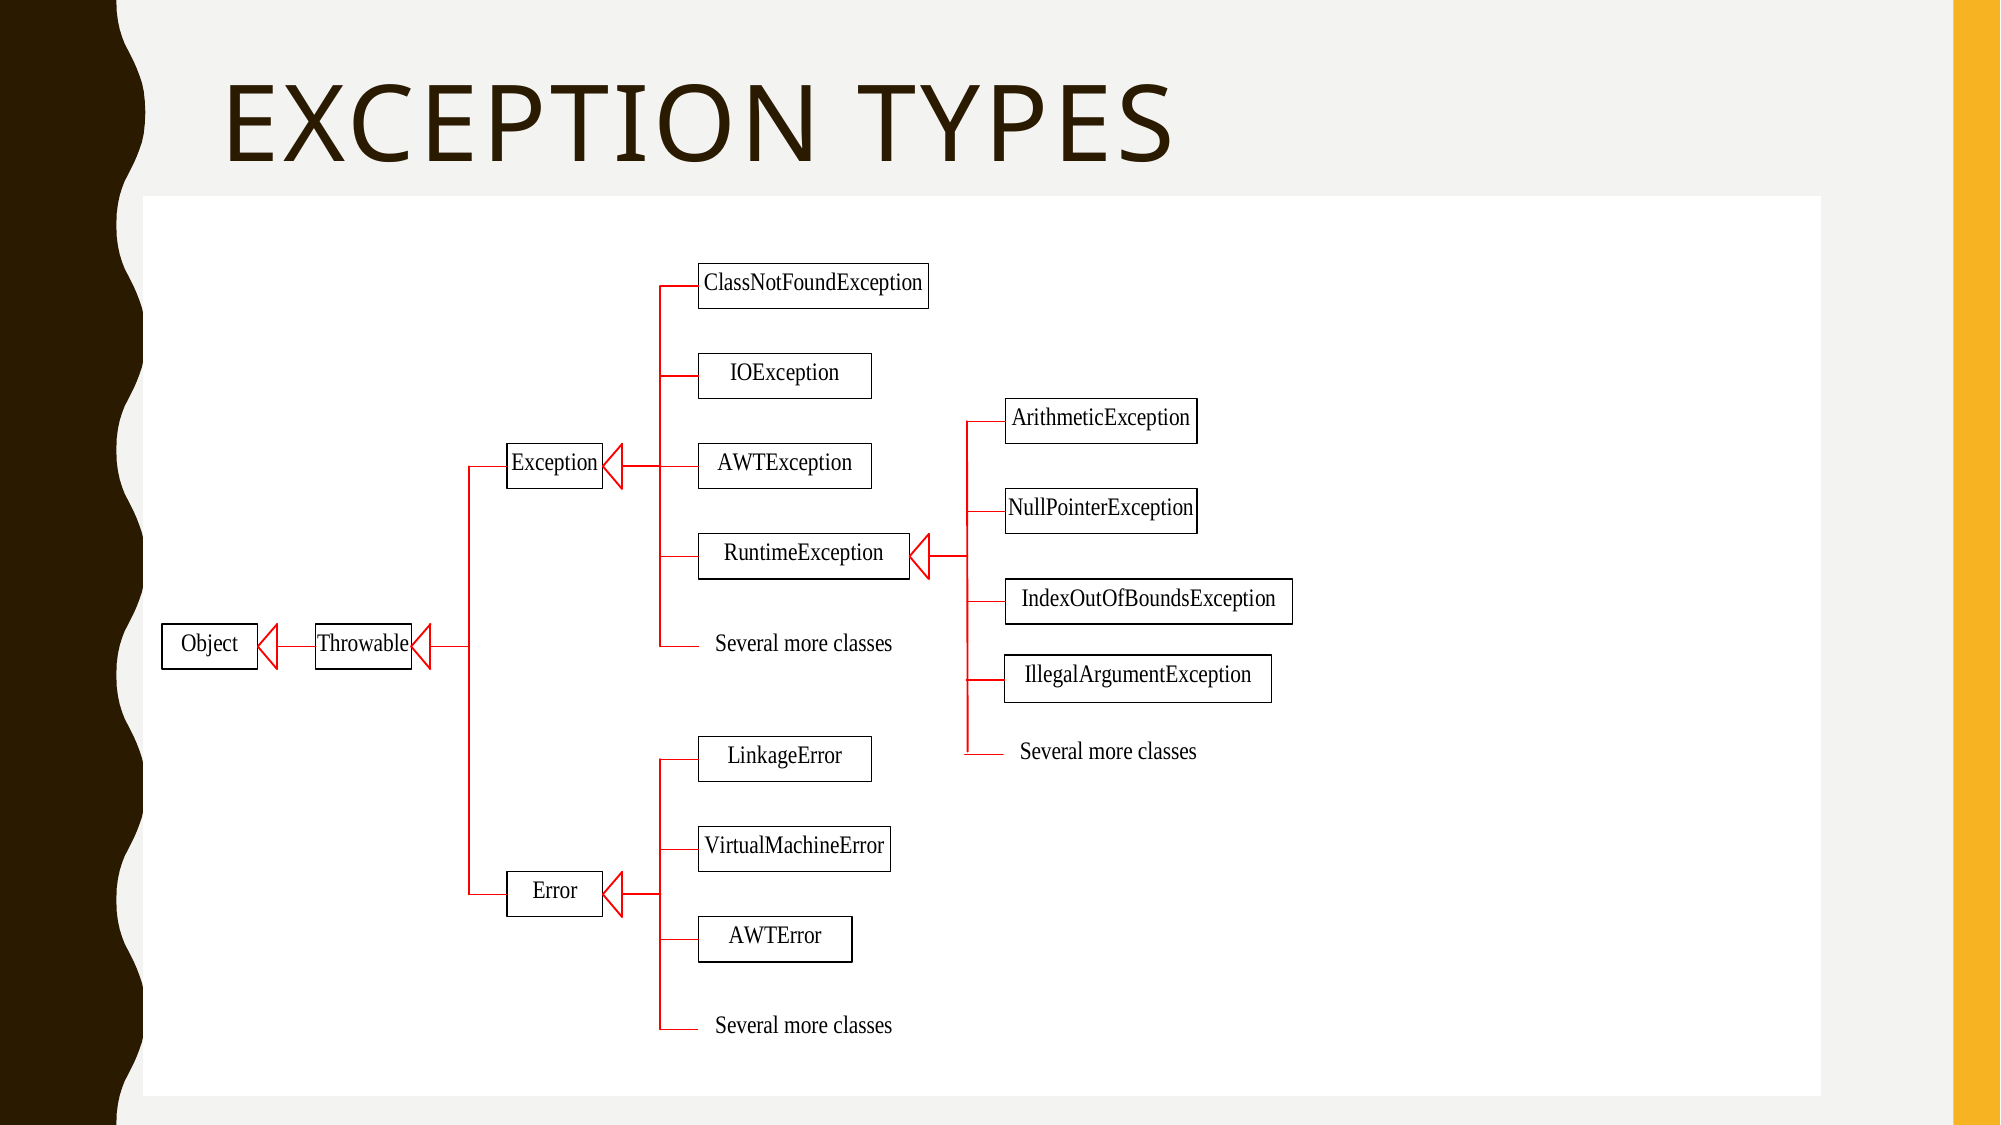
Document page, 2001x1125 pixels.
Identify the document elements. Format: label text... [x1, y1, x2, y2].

title Exception Types [205, 62, 1875, 308]
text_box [142, 195, 1821, 1096]
